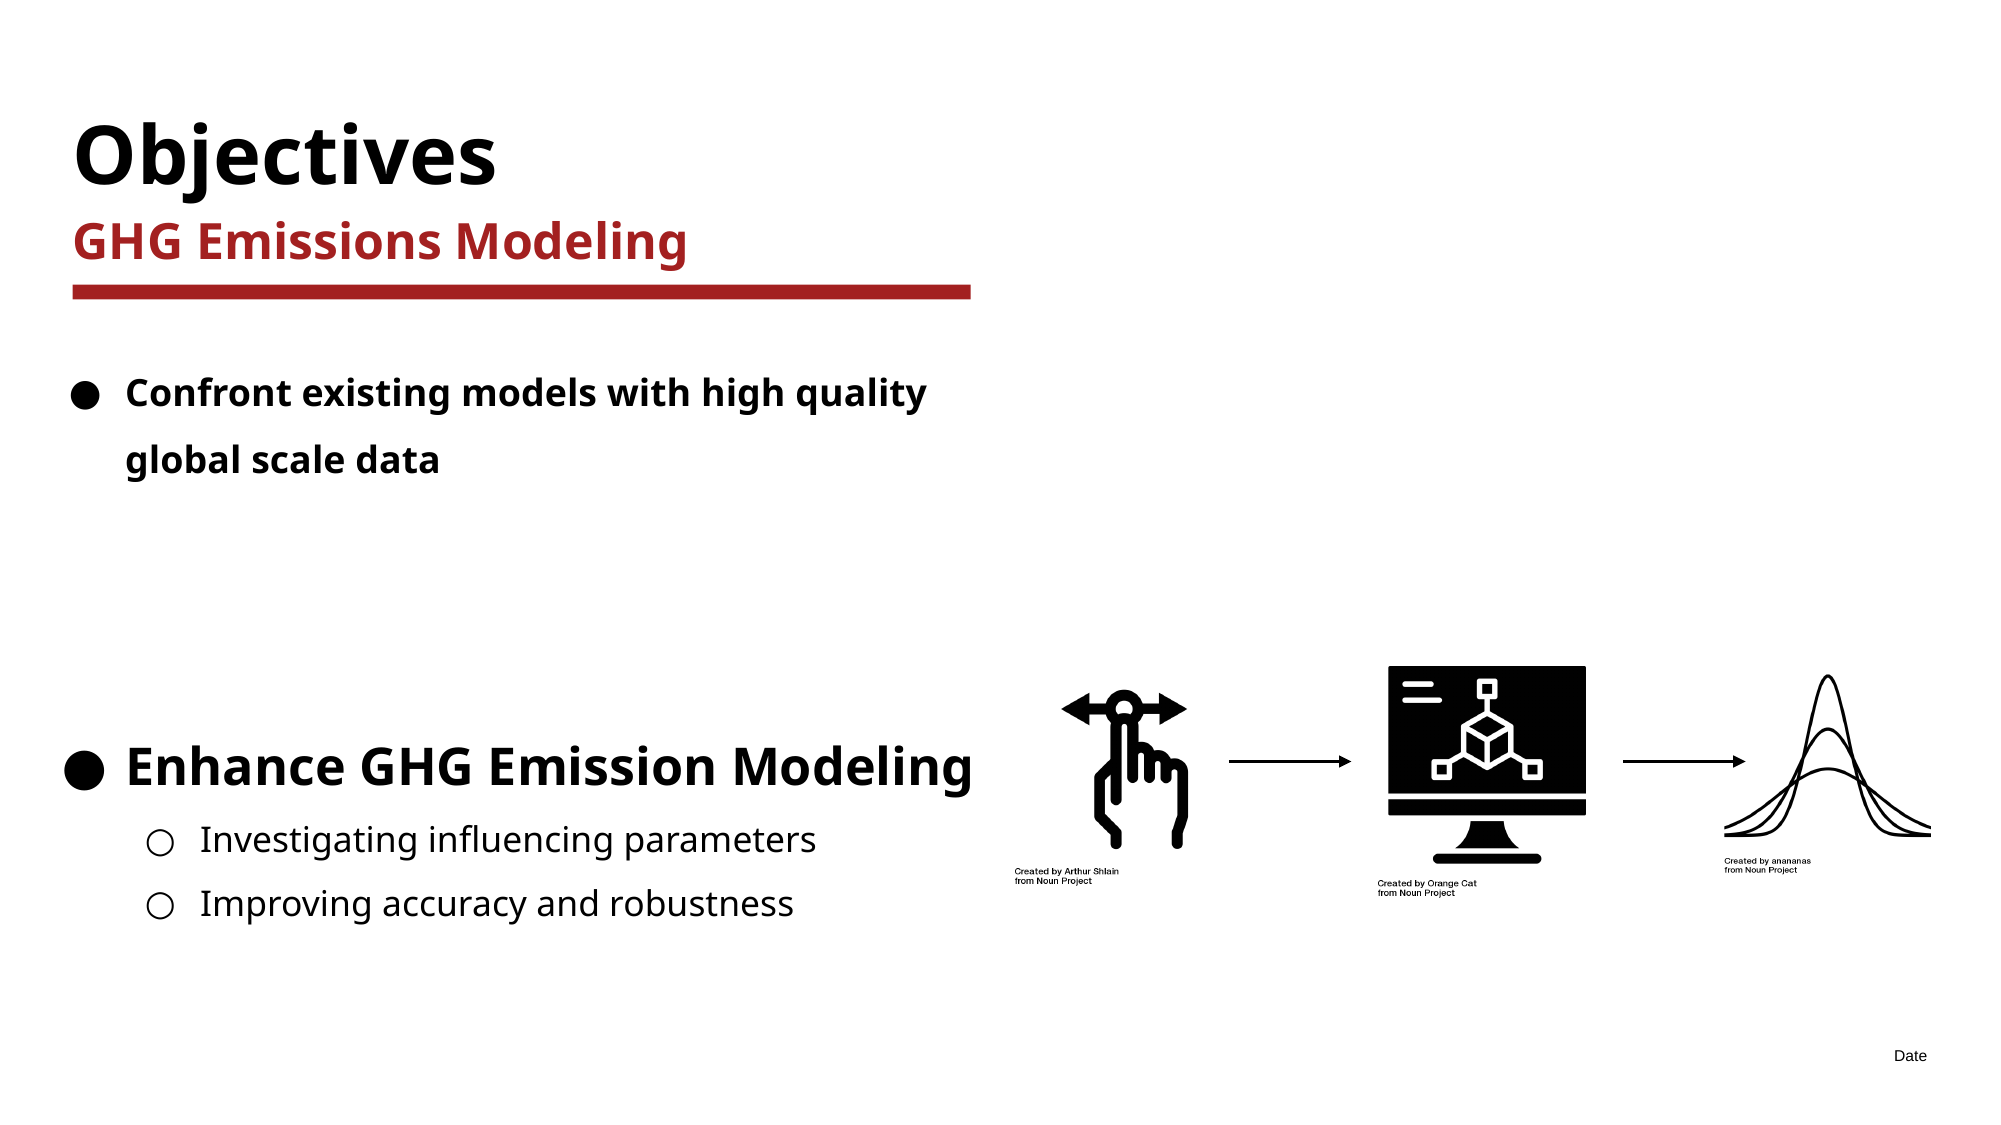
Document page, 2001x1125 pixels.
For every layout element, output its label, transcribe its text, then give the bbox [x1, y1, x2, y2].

subtitle GHG Emissions Modeling [72, 209, 854, 262]
title Objectives [72, 28, 1000, 201]
text_box Confront existing models with high quality global scale data [35, 331, 1017, 623]
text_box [995, 642, 1980, 983]
text_box Enhance GHG Emission Modeling Investigating influencing parameters Improving accuracy and robustness [35, 686, 1017, 1104]
